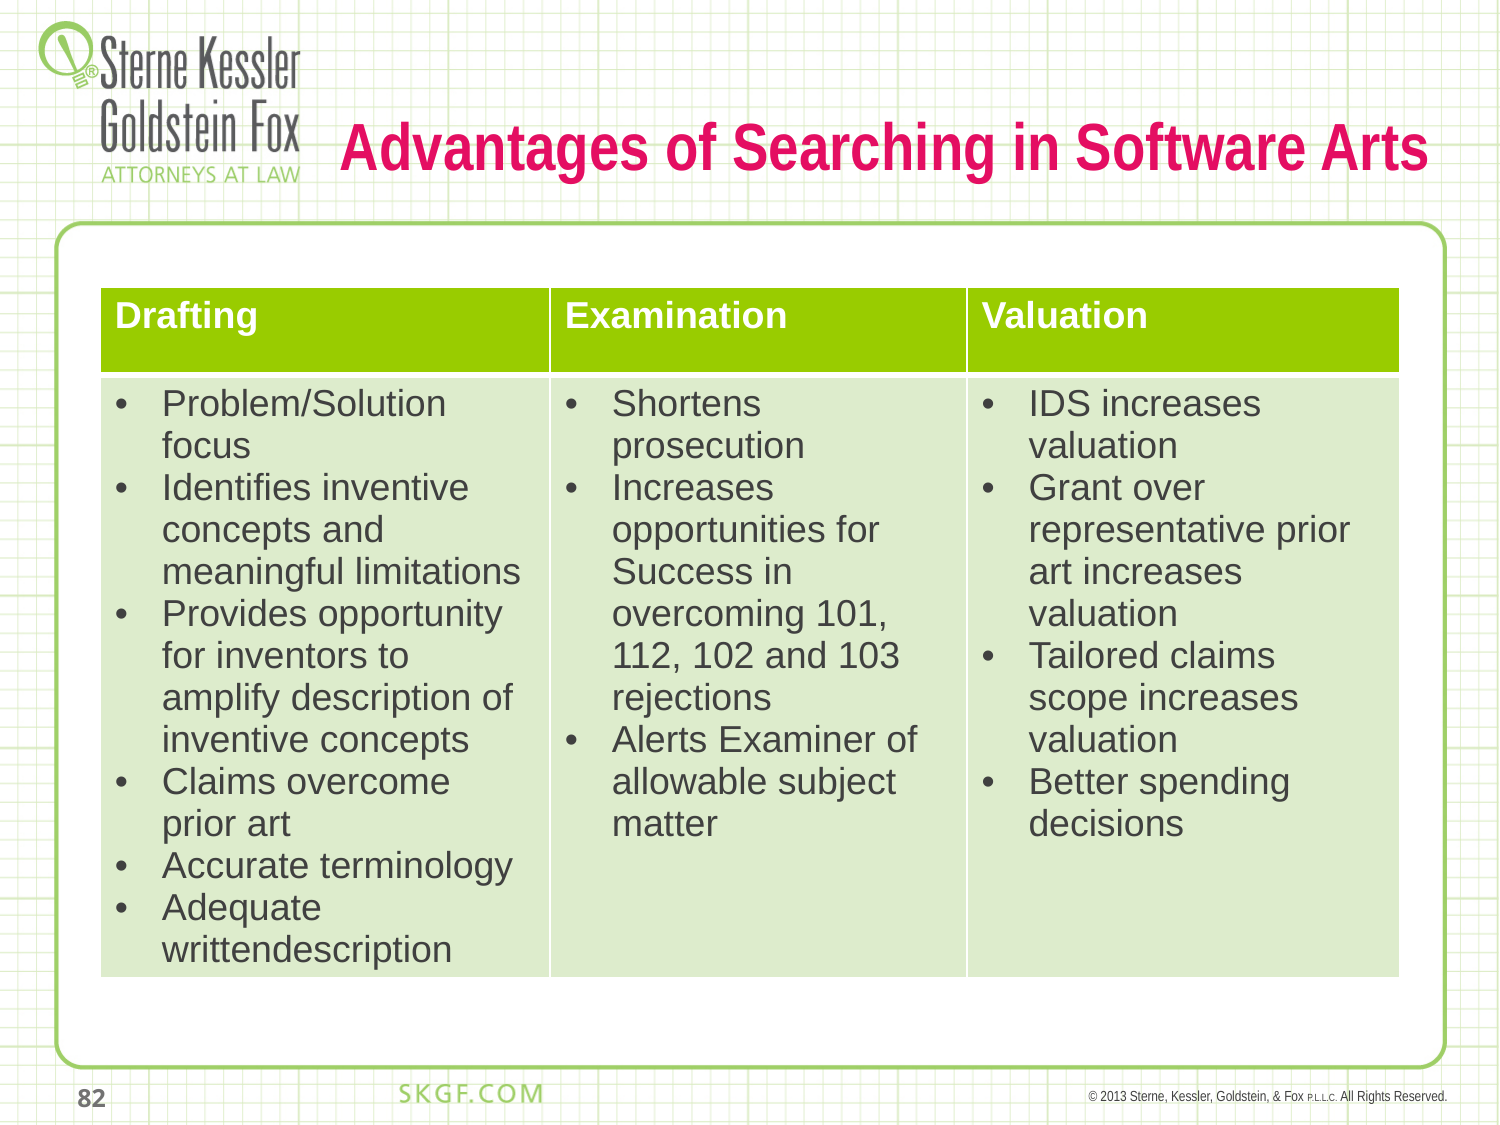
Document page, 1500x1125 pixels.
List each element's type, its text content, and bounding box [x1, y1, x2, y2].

table_header Examination [551, 288, 966, 372]
table_cell Shortens prosecution Increases opportunities for Success in overcoming 101, 112, 102 and 103 rejections Alerts Examiner of allowable subject matter [551, 378, 966, 977]
table_header Valuation [968, 288, 1399, 372]
table_cell IDS increases valuation Grant over representative prior art increases valuation Tailored claims scope increases valuation Better spending decisions [968, 378, 1399, 977]
table_header Drafting [101, 288, 549, 372]
title Advantages of Searching in Software Arts [324, 62, 1475, 225]
slide_number 82 [62, 1074, 125, 1125]
table_cell Problem/Solution focus Identifies inventive concepts and meaningful limitations Provides opportunity for inventors to amplify description of inventive concepts Claims overcome prior art Accurate terminology Adequate writtendescription [101, 378, 549, 977]
picture [0, 0, 1500, 1125]
